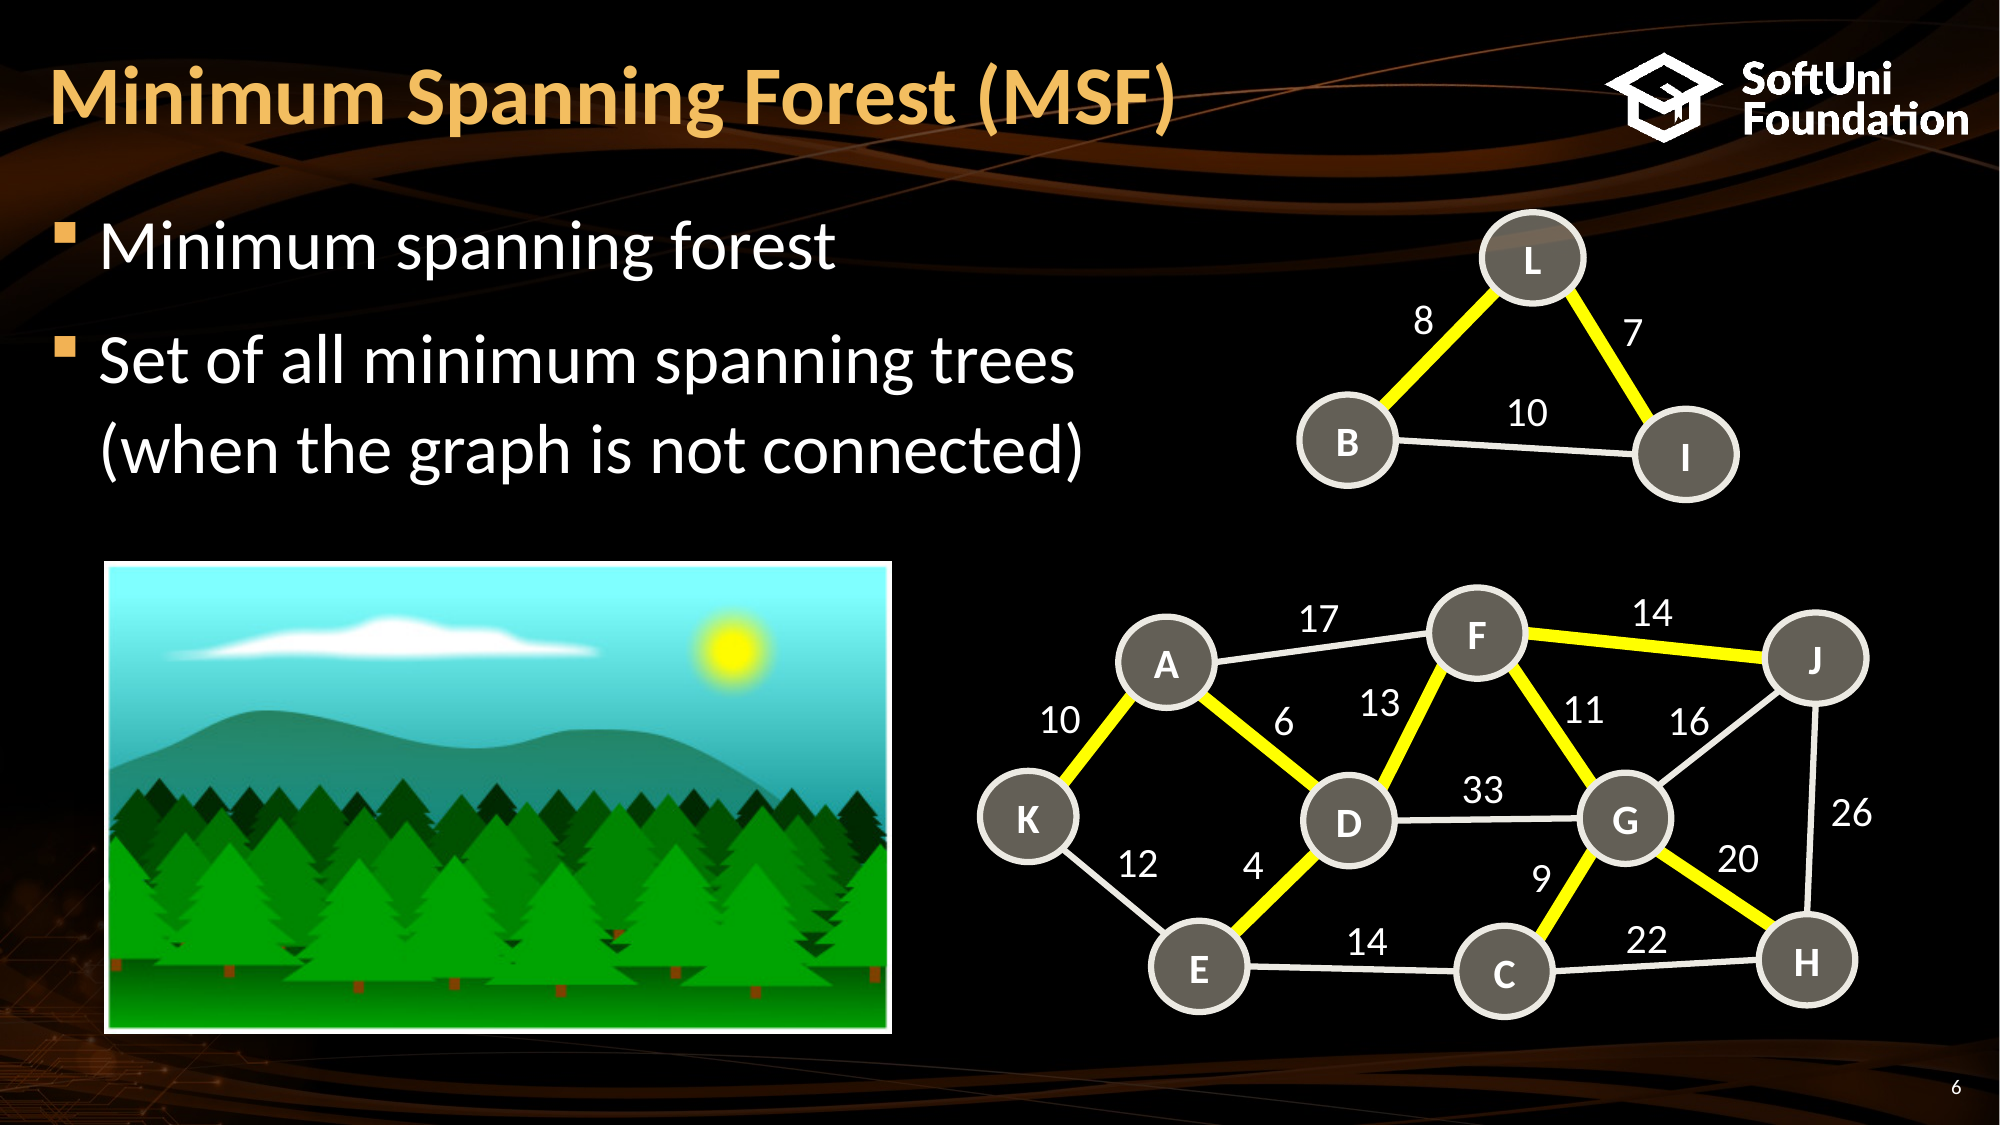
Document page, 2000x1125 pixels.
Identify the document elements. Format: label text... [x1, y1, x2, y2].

title Minimum Spanning Forest (MSF) [30, 6, 1602, 189]
table_cell 10 [85, 543, 908, 1050]
list Minimum spanning forest Set of all minimum spanning trees (when the graph is not connected) [31, 188, 1968, 1103]
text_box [979, 212, 1889, 1017]
picture [0, 0, 2000, 1125]
